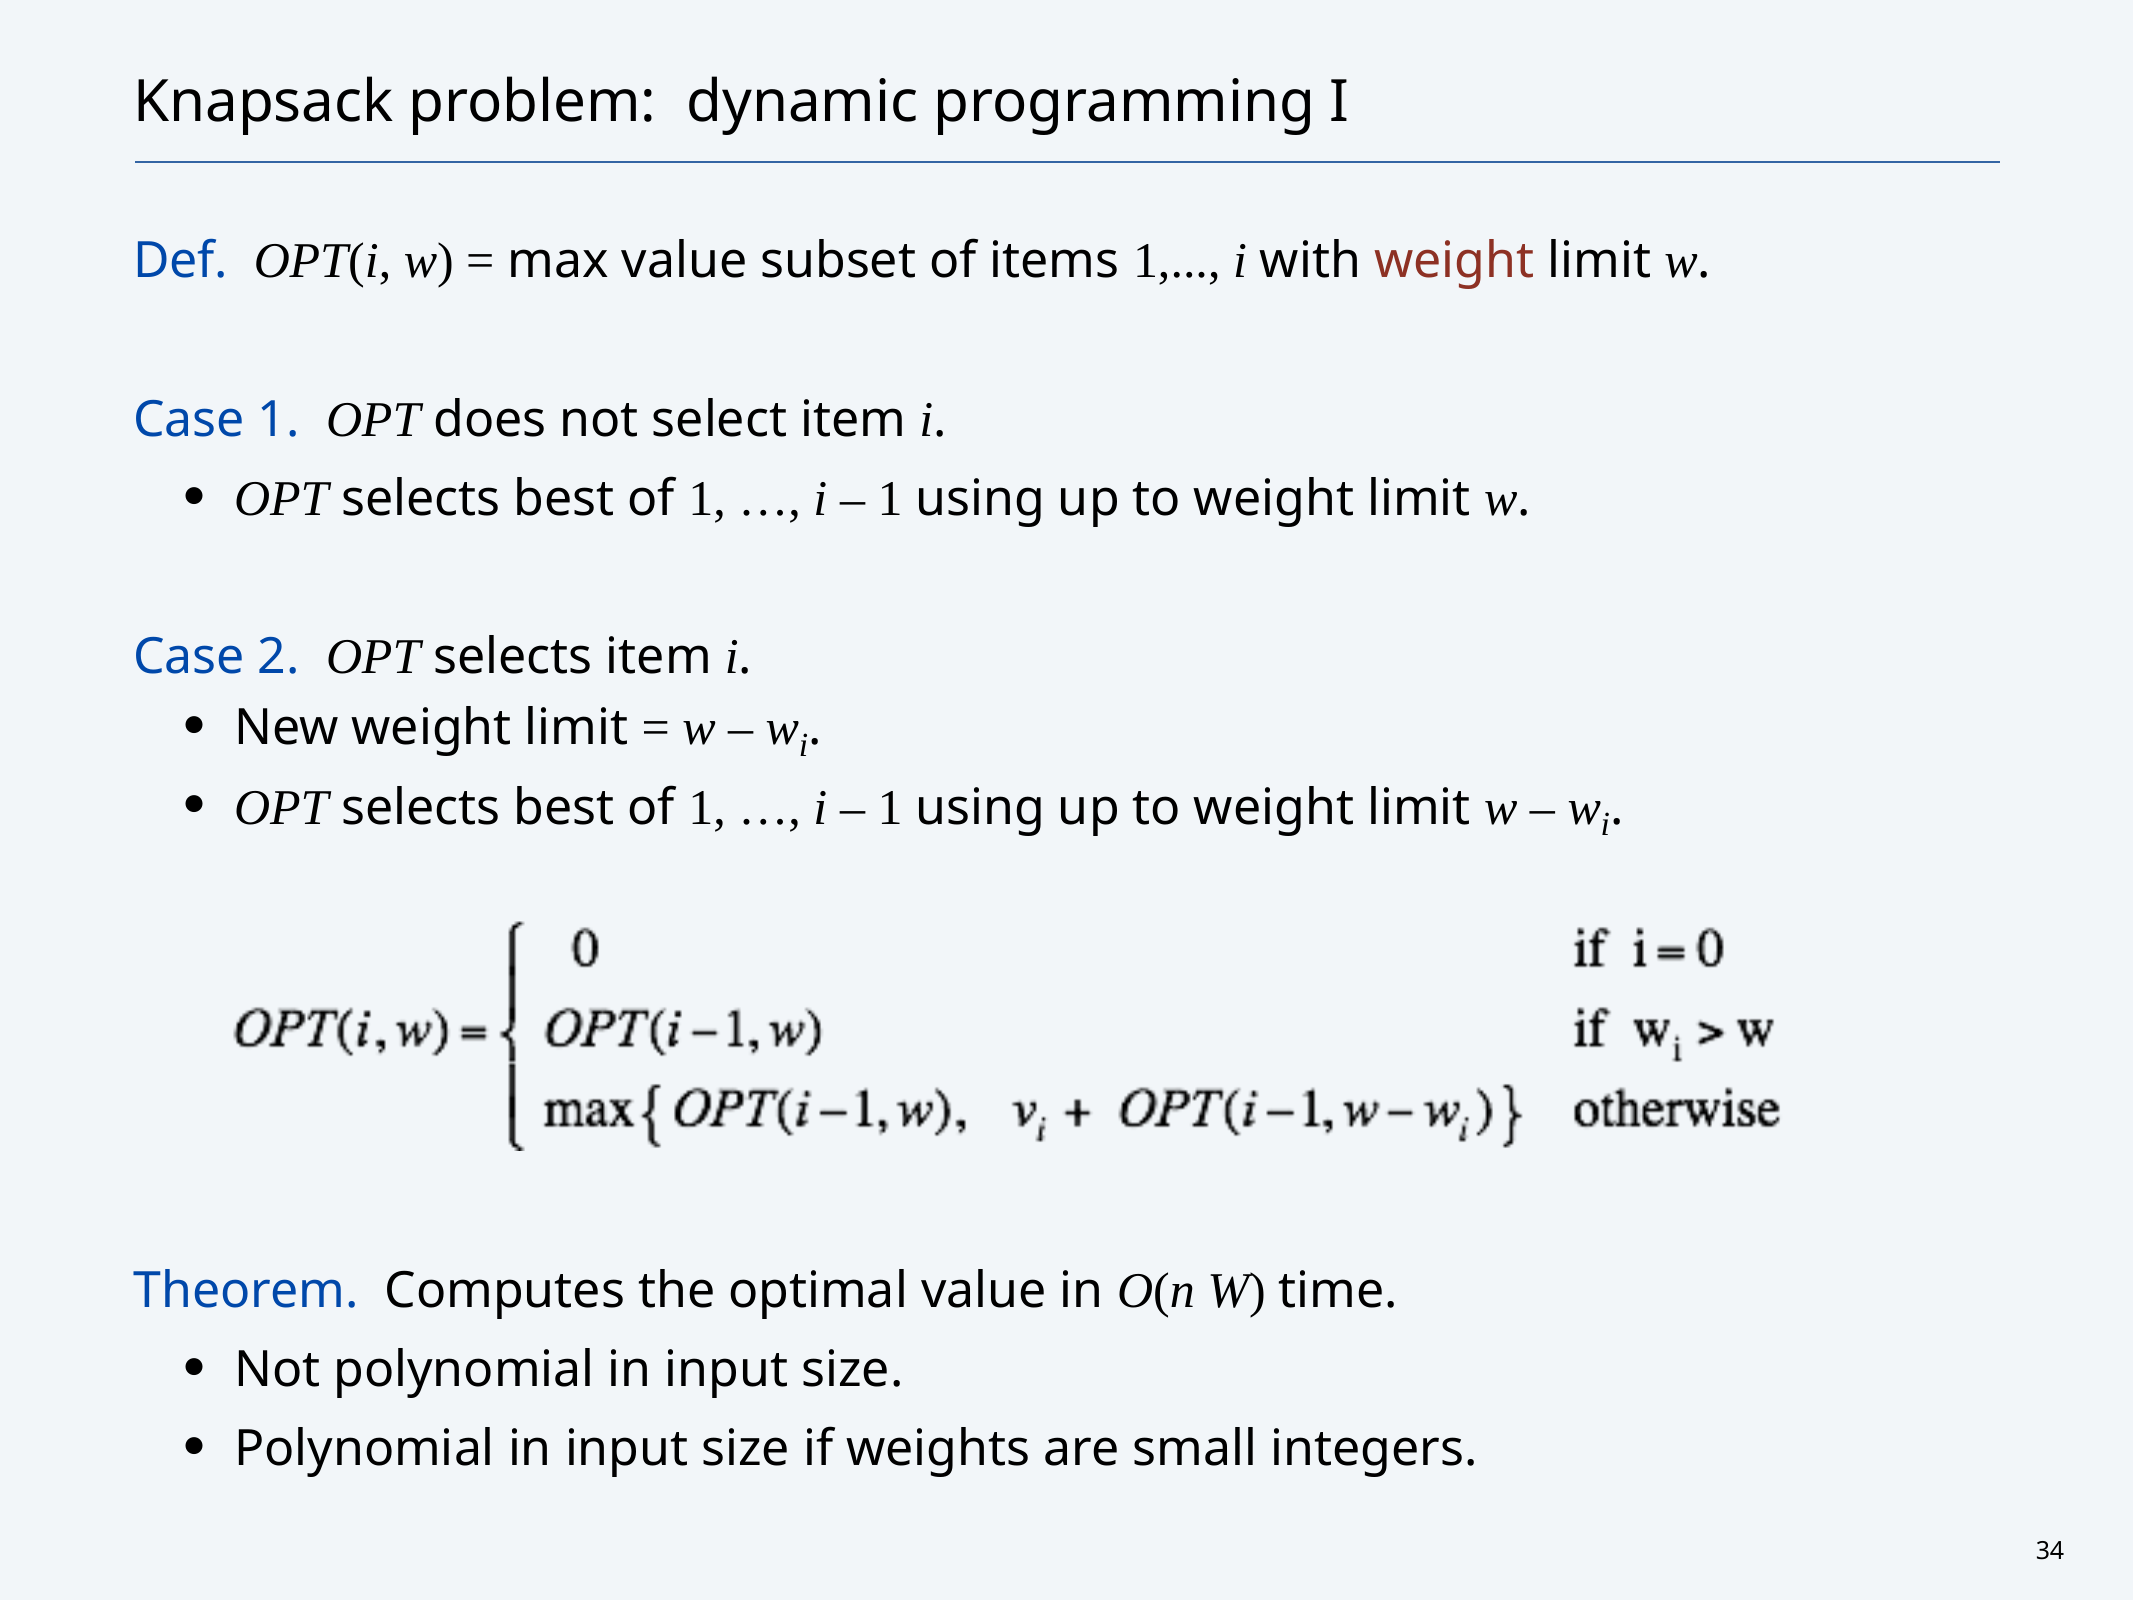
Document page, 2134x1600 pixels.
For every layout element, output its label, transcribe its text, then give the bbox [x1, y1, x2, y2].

title Knapsack problem: dynamic programming I [132, 0, 2001, 134]
slide_number 34 [2026, 1532, 2074, 1570]
picture [228, 919, 1786, 1152]
list Def. OPT(i, w) = max value subset of items 1,..., i with weight limit w. Case 1. OPT does not select item i. OPT selects best of 1, …, i – 1 using up to weight limit w. Case 2. OPT selects item i. New weight limit = w – wi. OPT selects best of 1, …, i – 1 using up to weight limit w – wi. Theorem. Computes the optimal value in O(n W) time. Not polynomial in input size. Polynomial in input size if weights are small integers. [132, 207, 2001, 1551]
